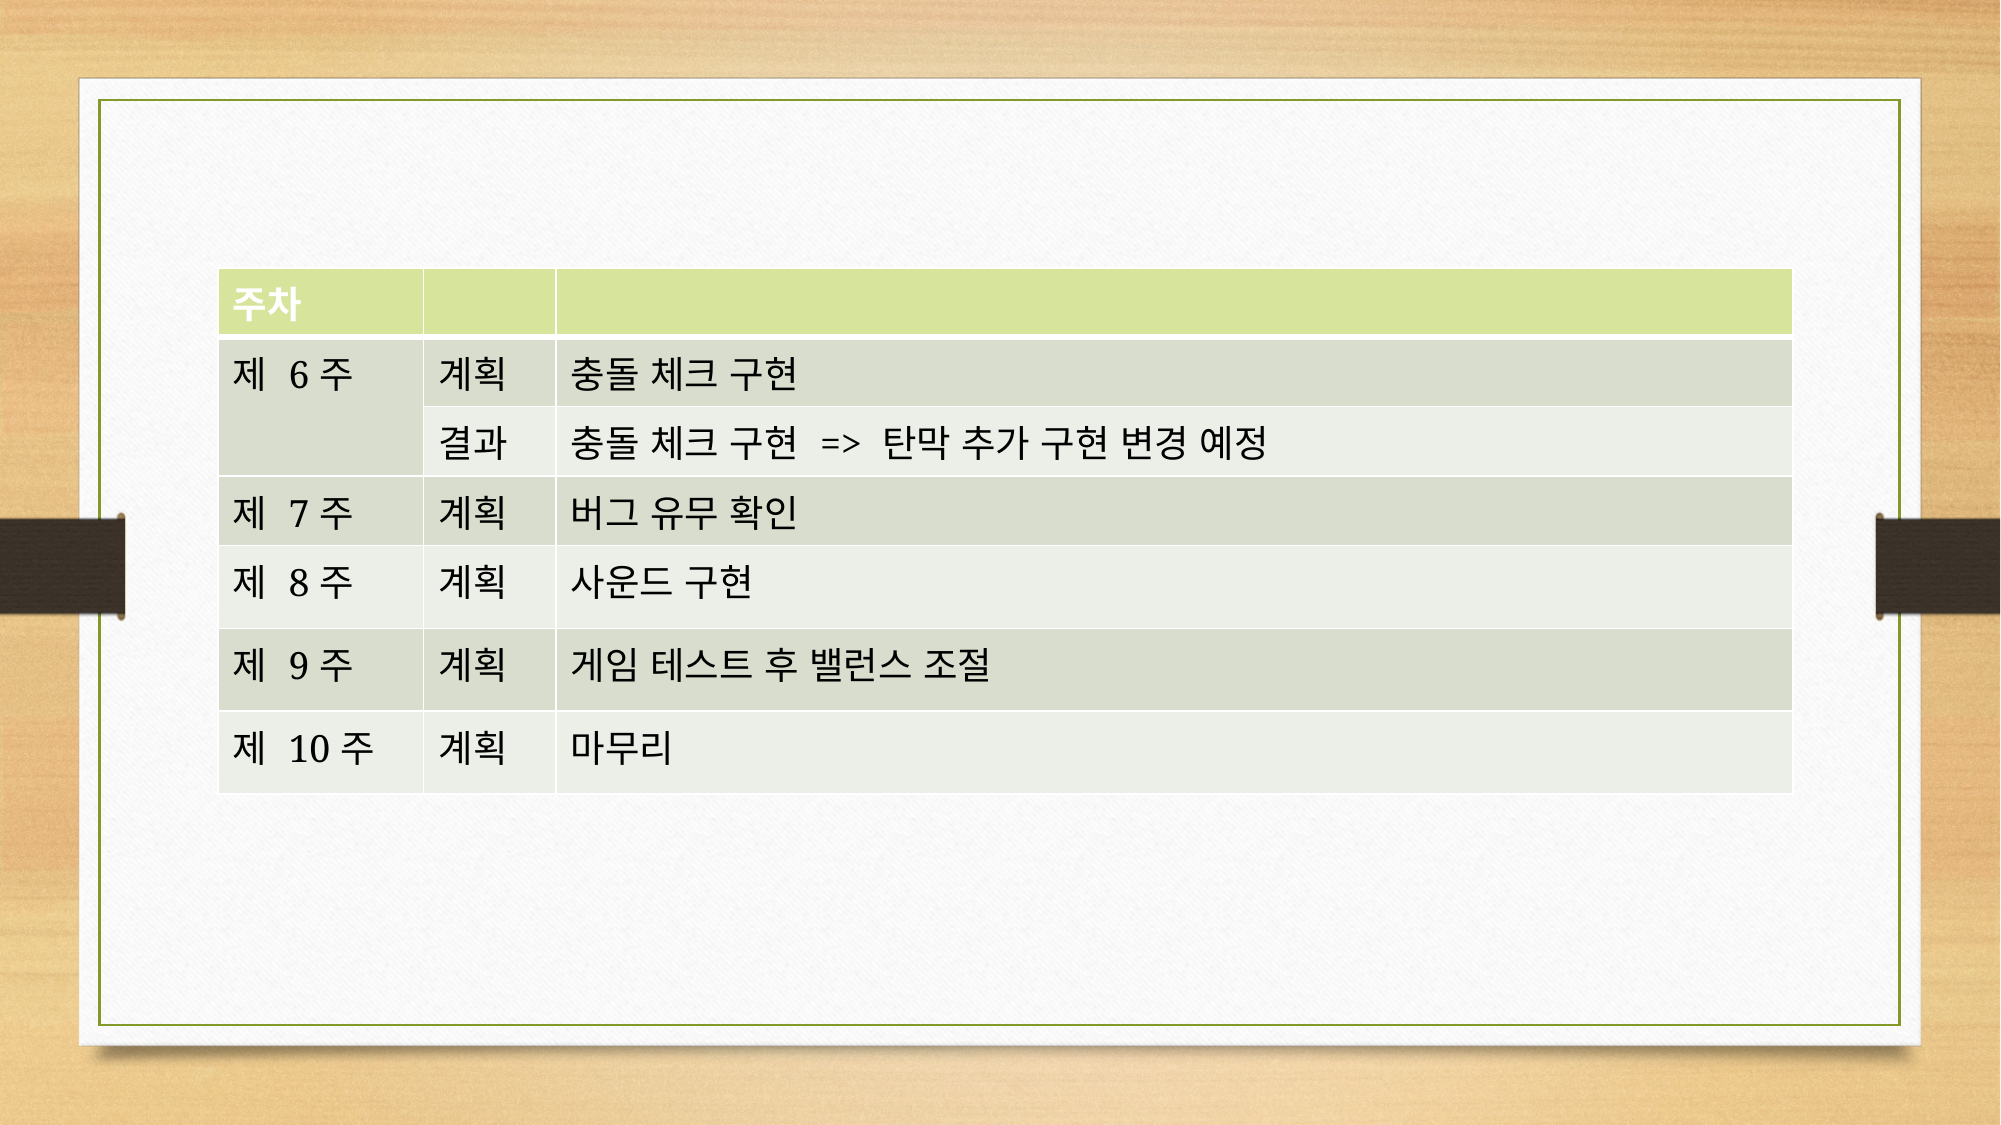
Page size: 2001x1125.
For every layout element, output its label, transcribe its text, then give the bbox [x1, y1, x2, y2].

table_header [424, 269, 555, 334]
table_cell 제 8주 [219, 546, 423, 628]
table_cell 계획 [424, 340, 555, 406]
table_cell 충돌 체크 구현 [557, 340, 1792, 406]
picture [0, 0, 2001, 1125]
table_header 주차 [219, 269, 423, 334]
table_cell 계획 [424, 546, 555, 628]
table_header [557, 269, 1792, 334]
table_cell 제 9주 [219, 629, 423, 710]
table_cell 결과 [424, 407, 555, 475]
table_cell 사운드 구현 [557, 546, 1792, 628]
table_cell 게임 테스트 후 밸런스 조절 [557, 629, 1792, 710]
table_cell 마무리 [557, 712, 1792, 793]
table_cell 제 10주 [219, 712, 423, 793]
table_cell 제 7주 [219, 477, 423, 545]
table_cell 버그 유무 확인 [557, 477, 1792, 545]
table_cell 충돌 체크 구현 => 탄막 추가 구현 변경 예정 [557, 407, 1792, 475]
table_cell 계획 [424, 712, 555, 793]
table_cell 계획 [424, 629, 555, 710]
table_cell 제 6주 [219, 340, 423, 475]
table_cell 계획 [424, 477, 555, 545]
